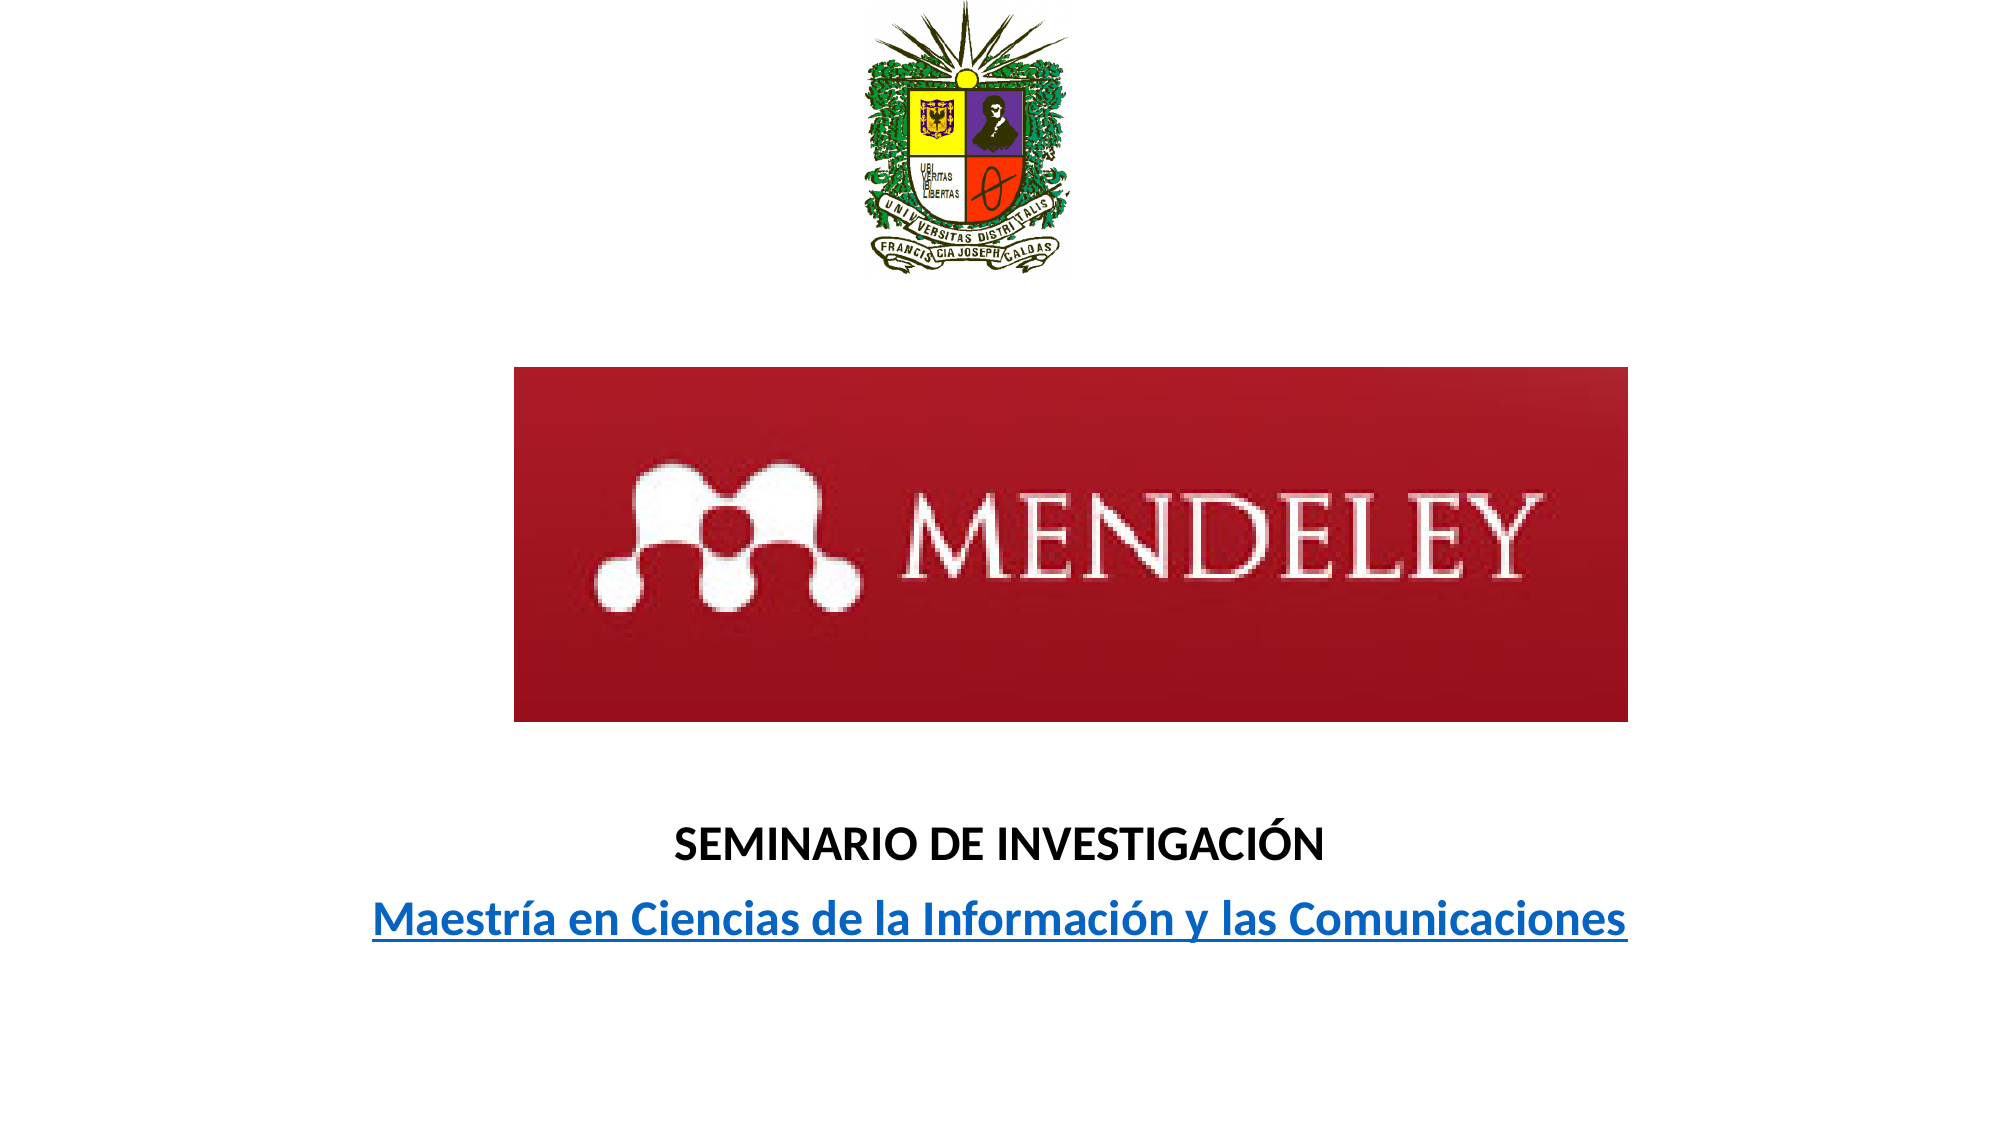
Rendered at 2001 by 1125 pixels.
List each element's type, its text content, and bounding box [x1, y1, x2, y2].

picture [514, 367, 1628, 722]
subtitle SEMINARIO DE INVESTIGACIÓN Maestría en Ciencias de la Información y las Comunicaciones [249, 810, 1750, 1082]
picture [861, 0, 1071, 280]
